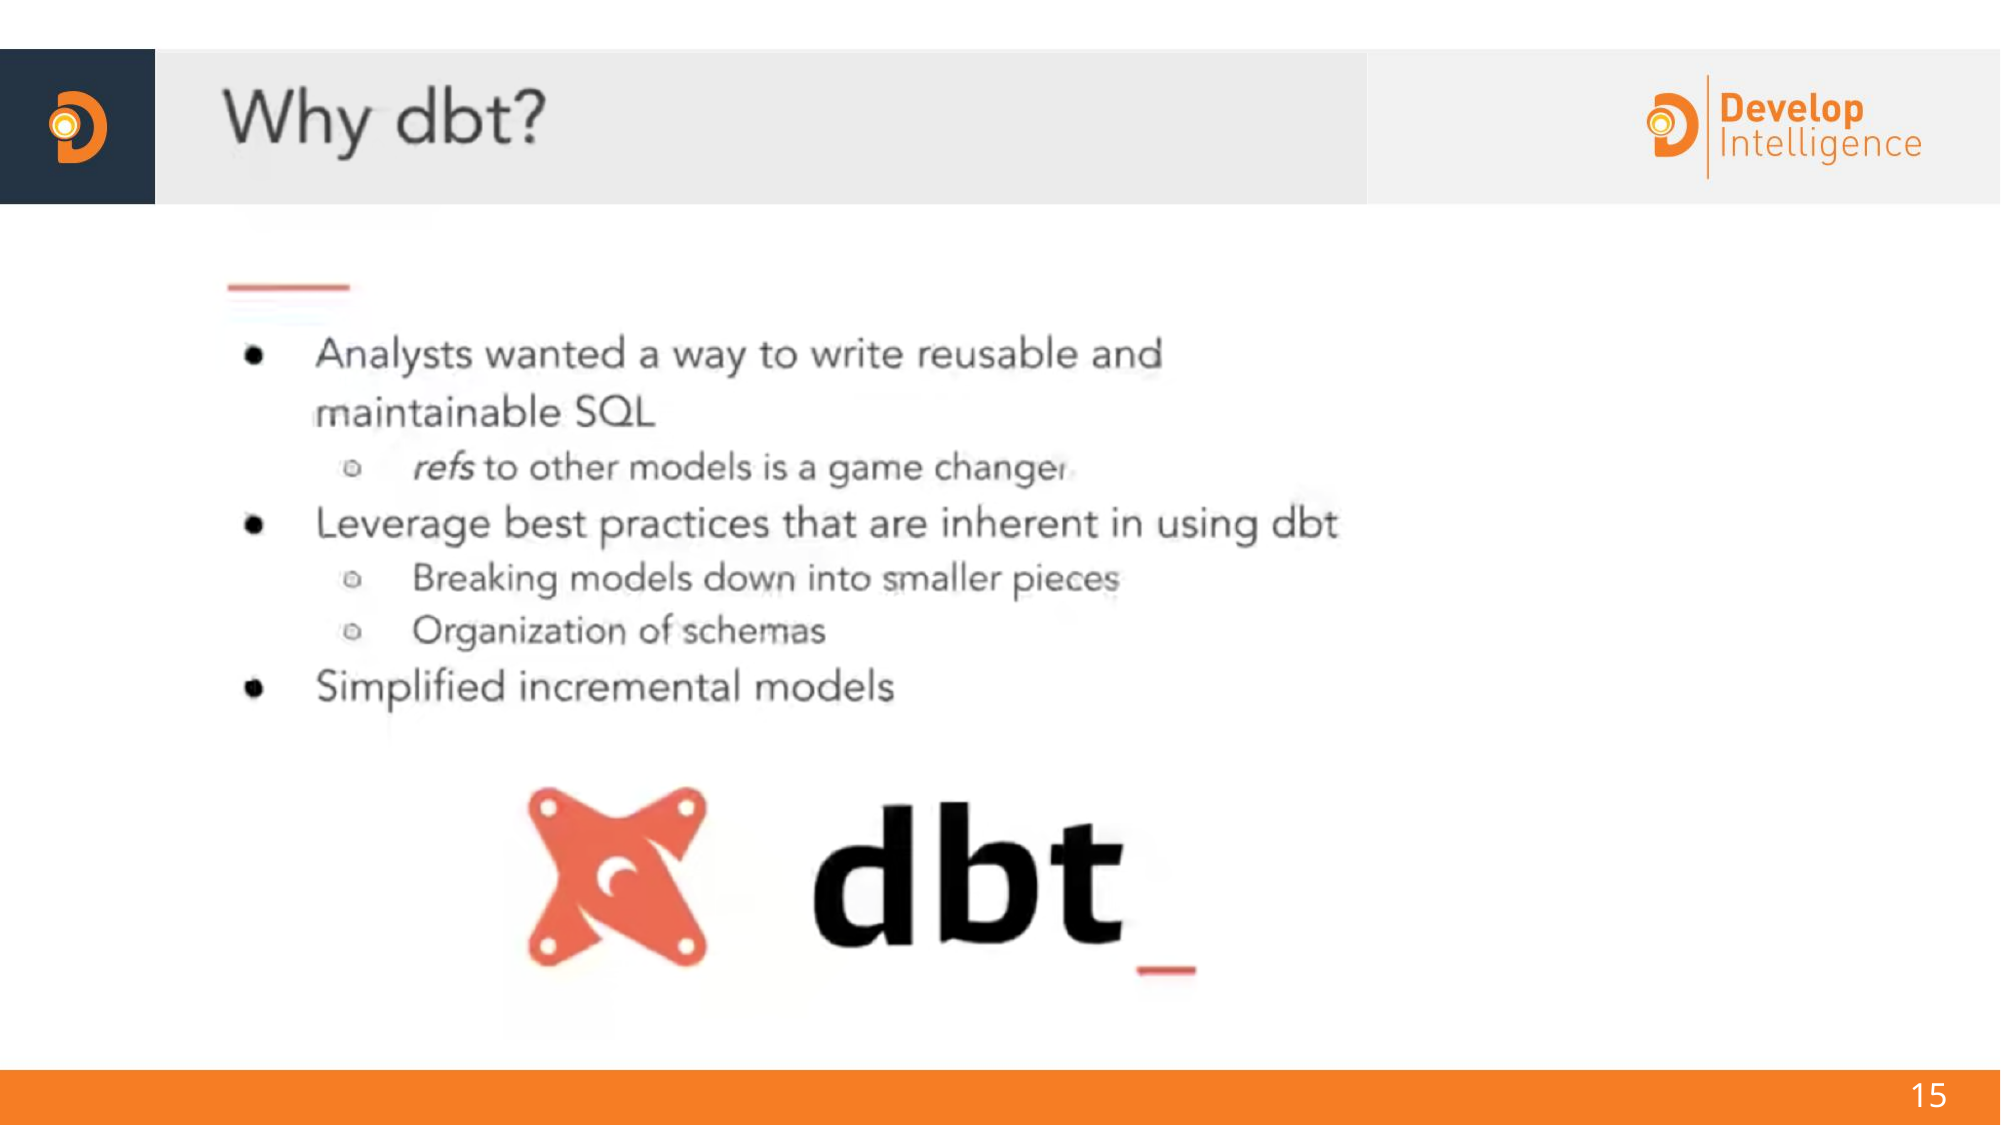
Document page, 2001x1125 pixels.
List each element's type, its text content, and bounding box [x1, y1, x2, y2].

slide_number 15 [1860, 1072, 1998, 1122]
picture [0, 0, 2001, 1125]
